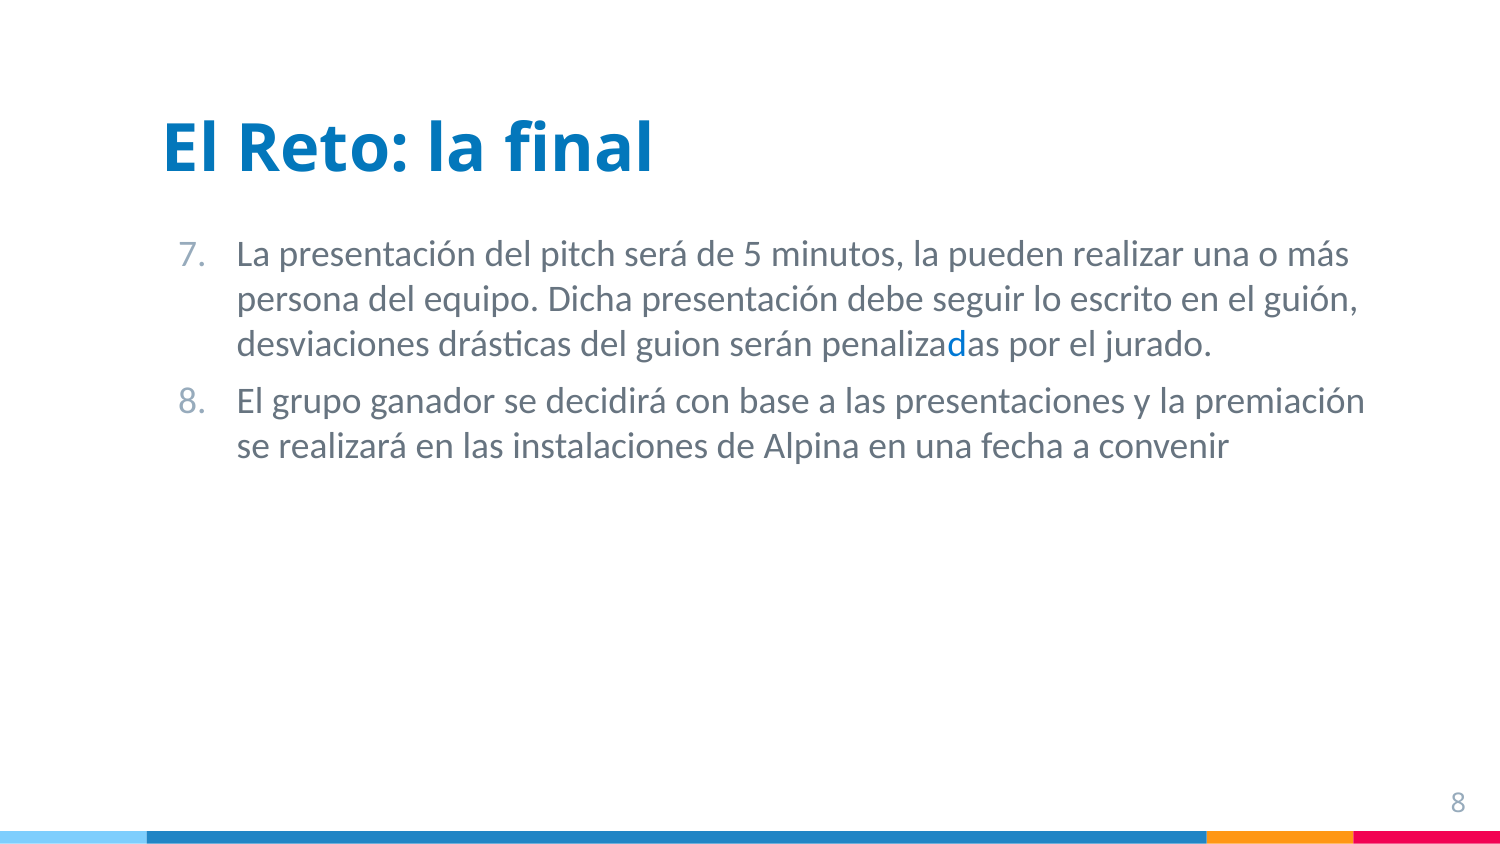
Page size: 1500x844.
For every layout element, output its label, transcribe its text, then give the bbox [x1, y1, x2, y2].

list La presentación del pitch será de 5 minutos, la pueden realizar una o más persona del equipo. Dicha presentación debe seguir lo escrito en el guión, desviaciones drásticas del guion serán penalizadas por el jurado. El grupo ganador se decidirá con base a las presentaciones y la premiación se realizará en las instalaciones de Alpina en una fecha a convenir [146, 213, 1402, 808]
slide_number 8 [1391, 770, 1482, 822]
title El Reto: la final [146, 58, 1207, 200]
